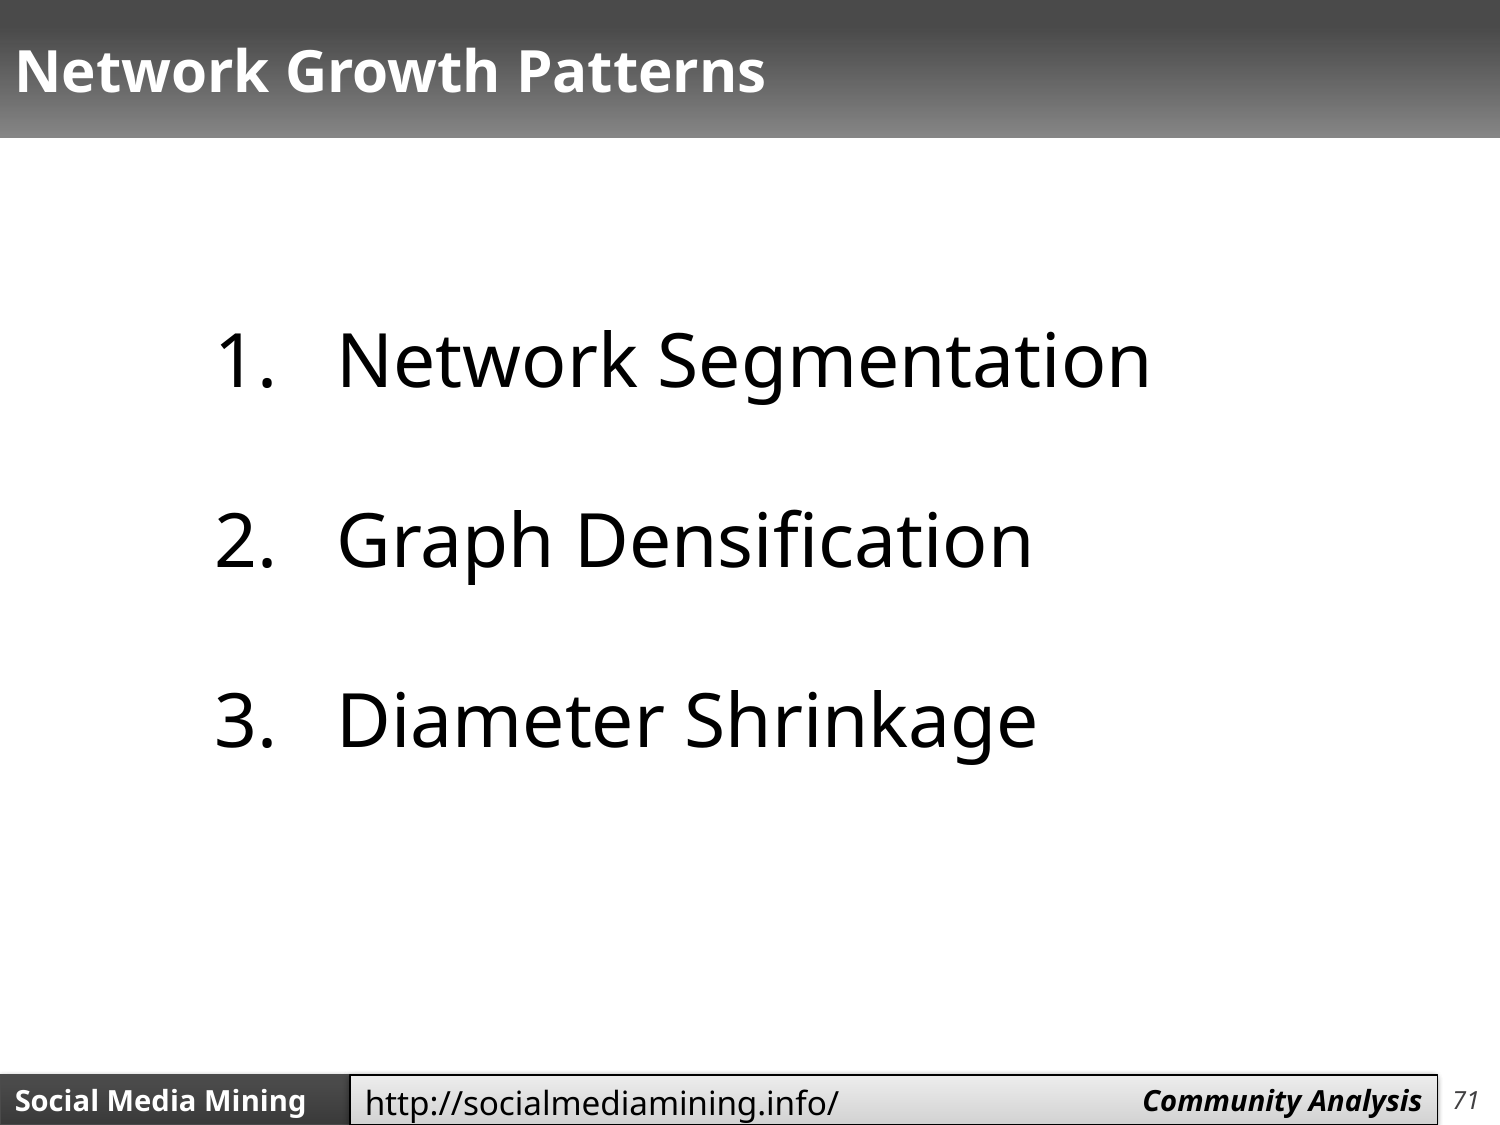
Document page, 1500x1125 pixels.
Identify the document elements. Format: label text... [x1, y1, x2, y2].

text_box Network Segmentation Graph Densification Diameter Shrinkage [199, 304, 1313, 950]
title Network Growth Patterns [0, 0, 1500, 138]
